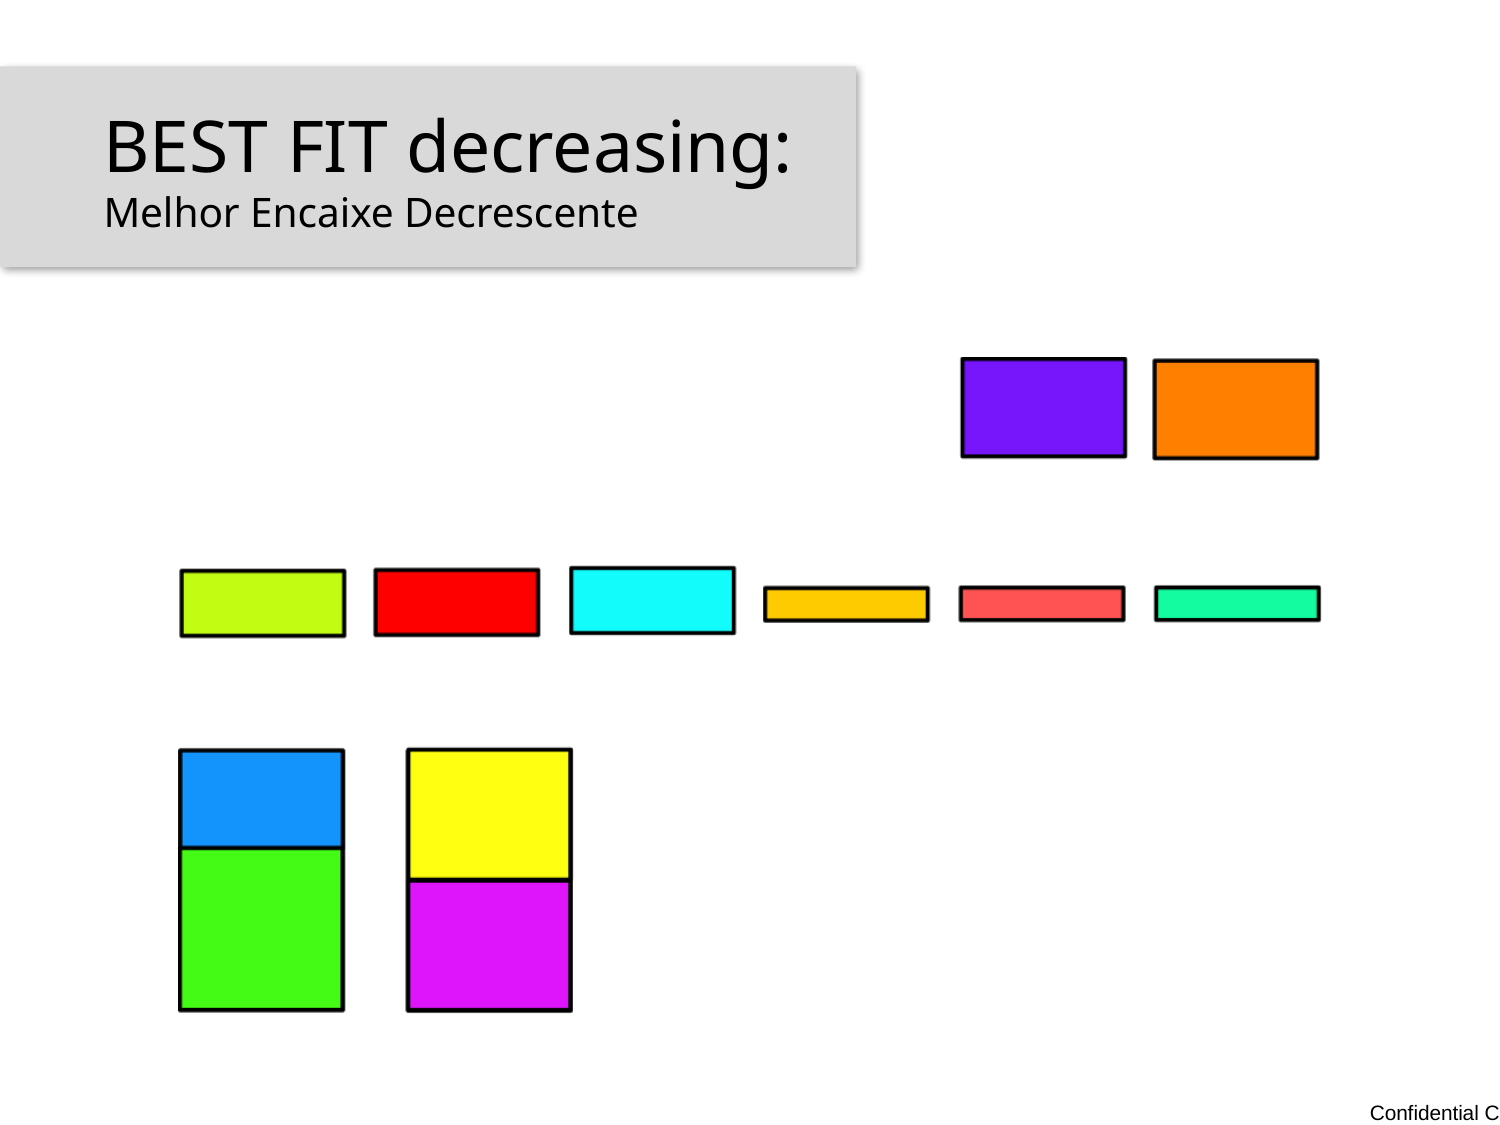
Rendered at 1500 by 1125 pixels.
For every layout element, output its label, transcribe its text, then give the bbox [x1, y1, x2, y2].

text_box [0, 64, 858, 269]
text_box BEST FIT decreasing: Melhor Encaixe Decrescente [88, 74, 857, 262]
picture [178, 357, 1322, 1015]
